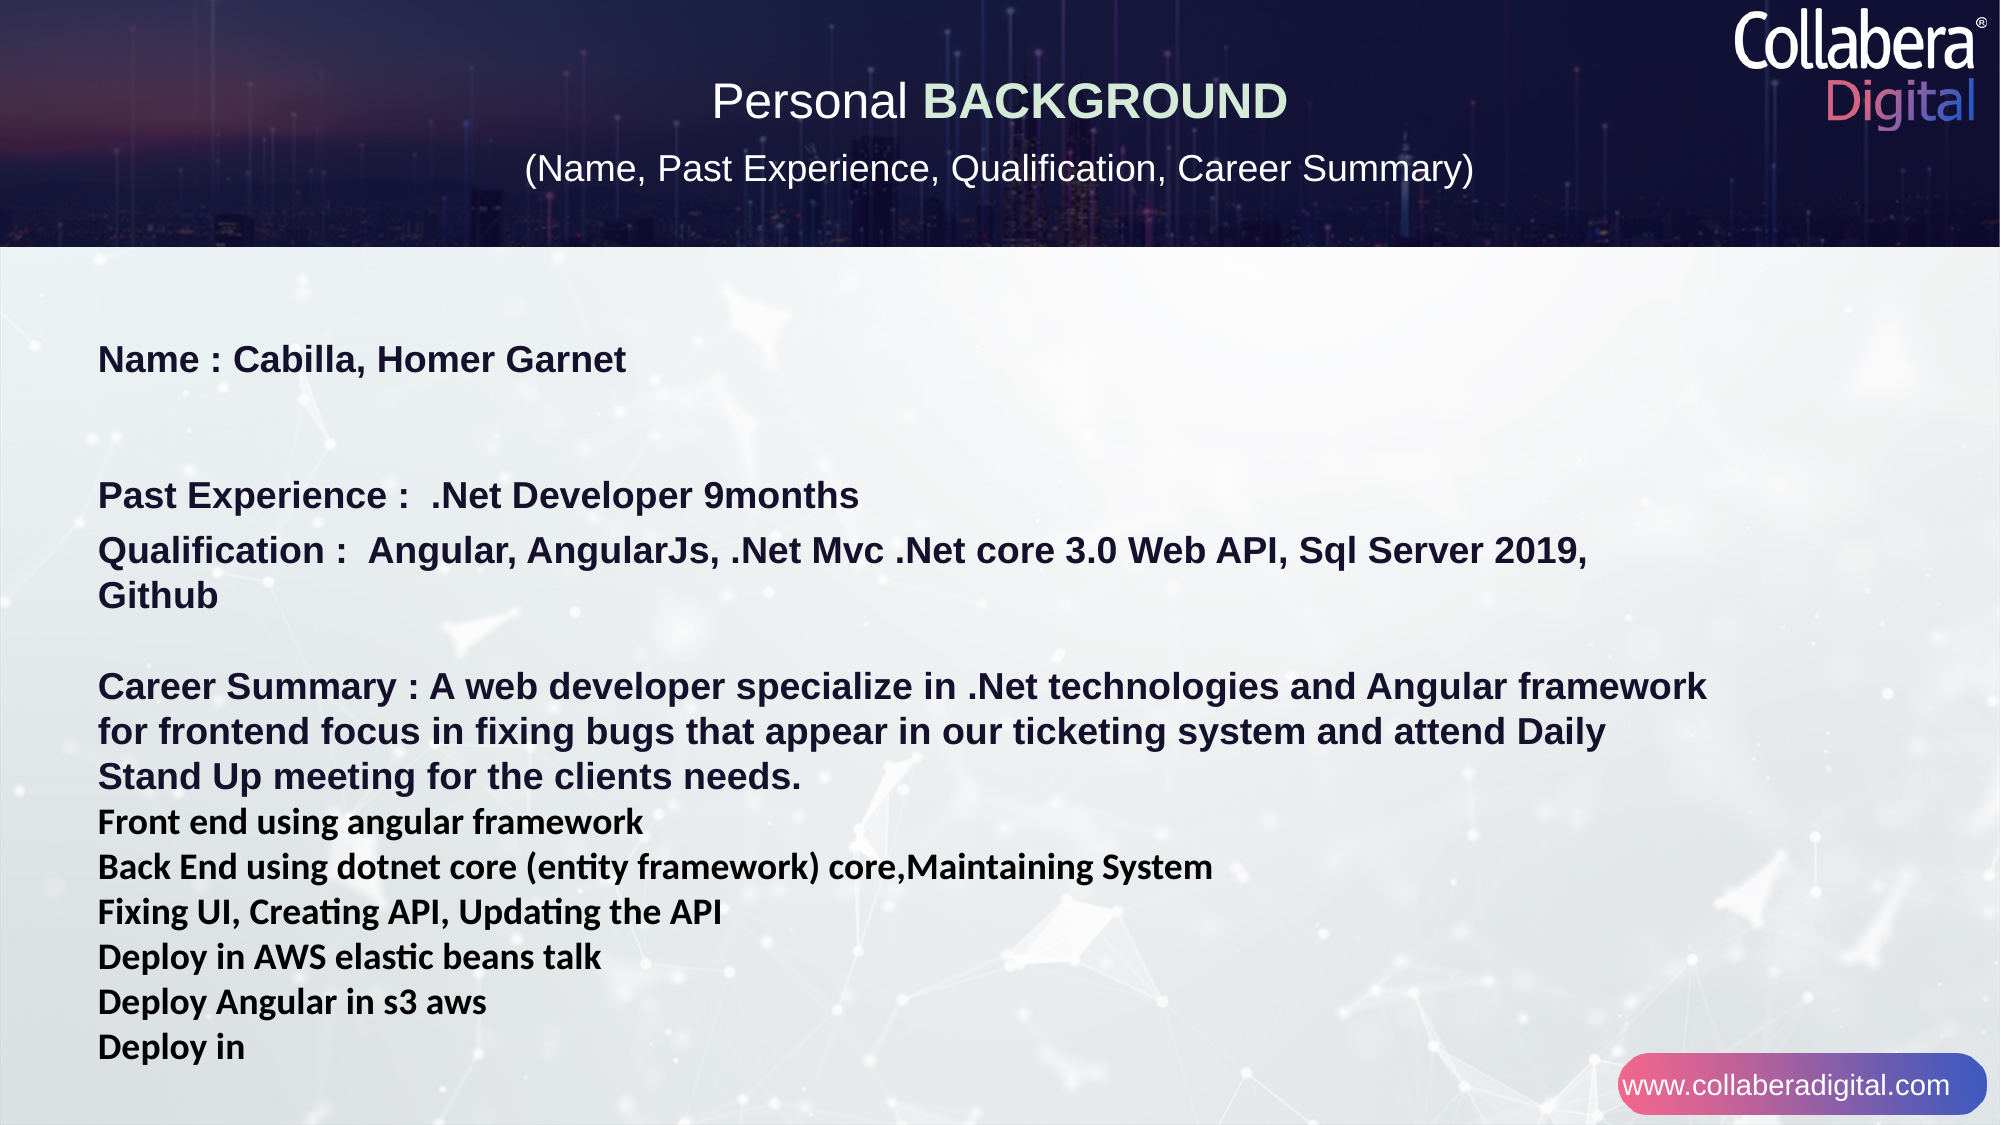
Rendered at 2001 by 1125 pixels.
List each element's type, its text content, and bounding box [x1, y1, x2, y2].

text_box (Name, Past Experience, Qualification, Career Summary) [505, 136, 1495, 197]
text_box Personal BACKGROUND [692, 61, 1307, 136]
text_box Qualification : Angular, AngularJs, .Net Mvc .Net core 3.0 Web API, Sql Server 2019, Github [83, 518, 1736, 654]
text_box Name : Cabilla, Homer Garnet [83, 327, 1736, 388]
text_box Past Experience : .Net Developer 9months [83, 463, 1725, 518]
text_box Career Summary : A web developer specialize in .Net technologies and Angular framework for frontend focus in fixing bugs that appear in our ticketing system and attend Daily Stand Up meeting for the clients needs. Front end using angular framework Back End using dotnet core (entity framework) core,Maintaining System Fixing UI, Creating API, Updating the API Deploy in AWS elastic beans talk Deploy Angular in s3 aws Deploy in [83, 654, 1736, 1120]
picture [0, 0, 2000, 1125]
